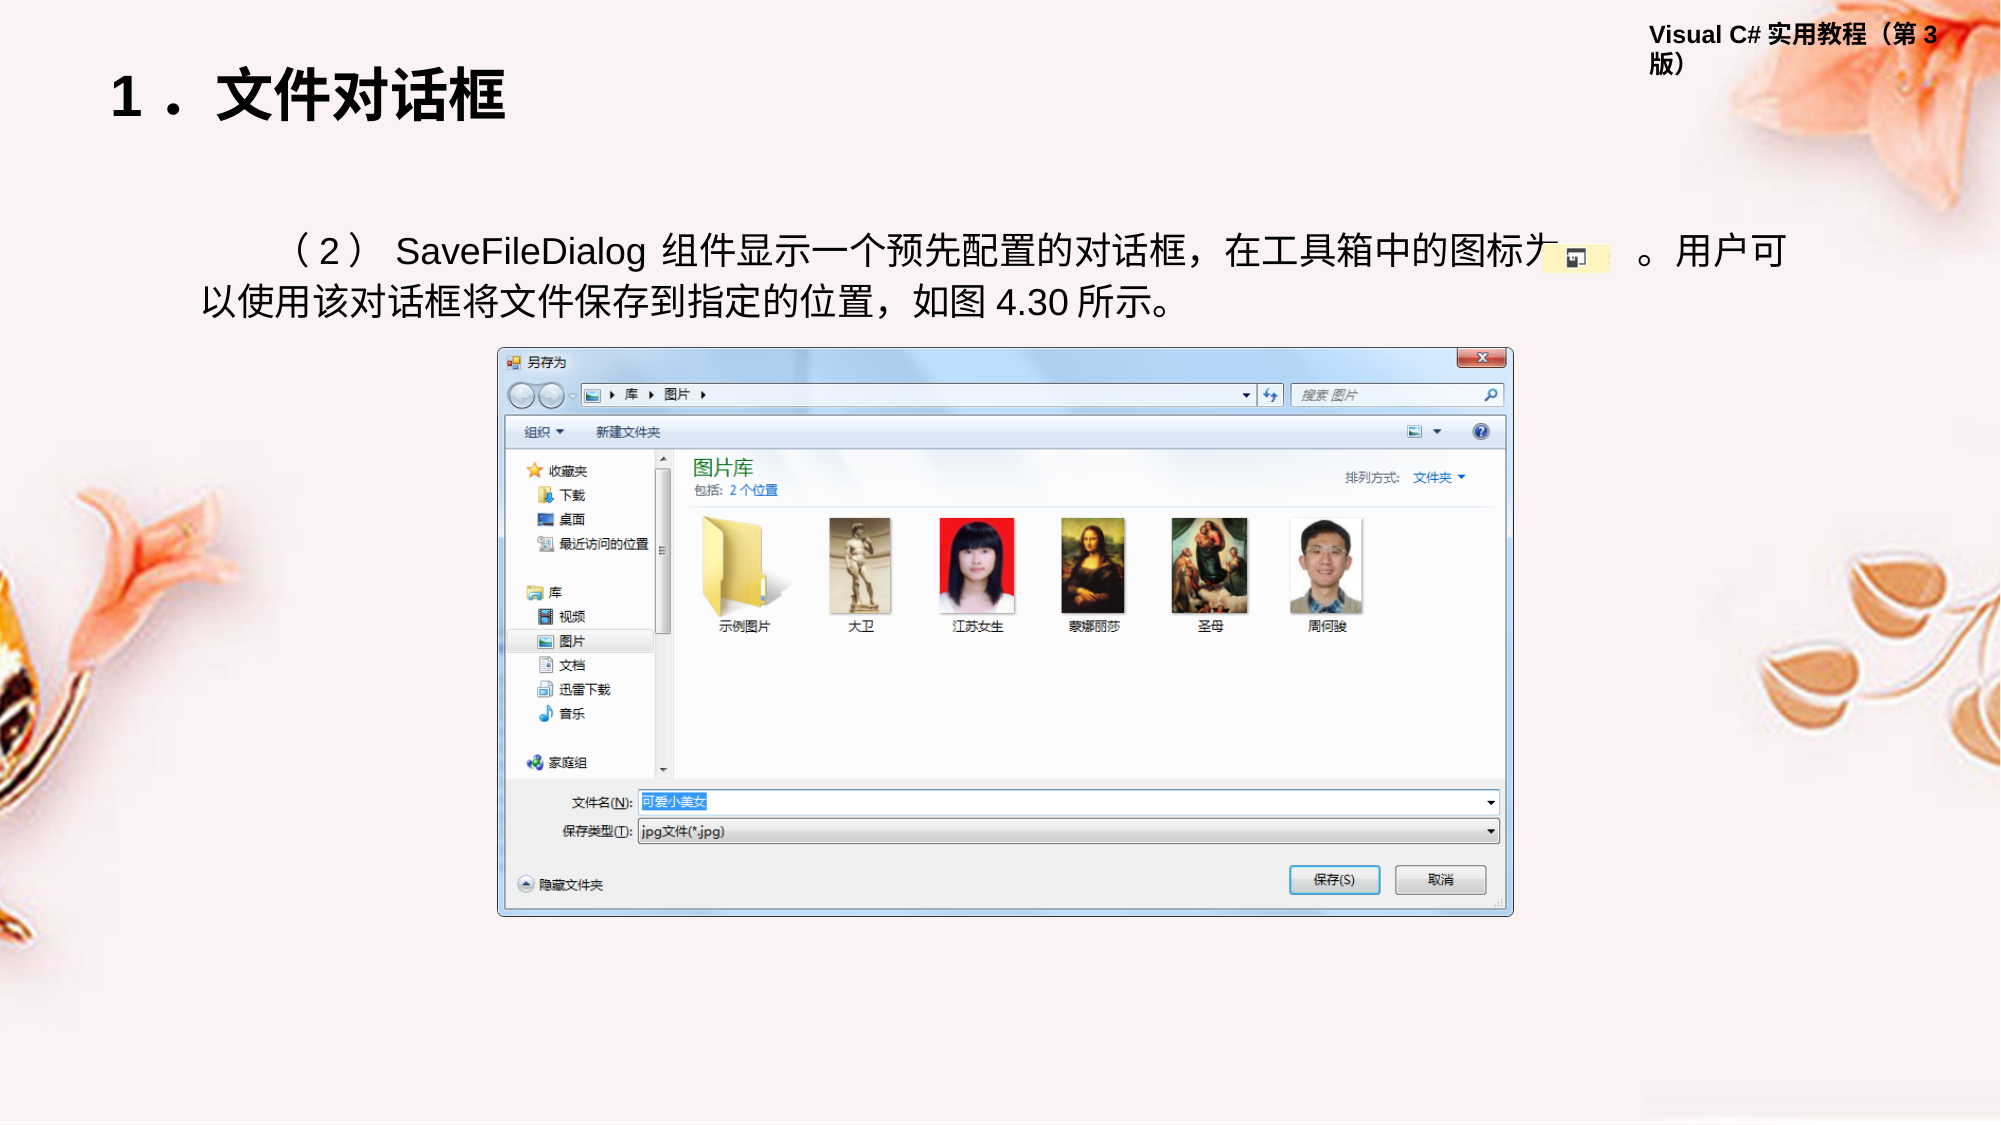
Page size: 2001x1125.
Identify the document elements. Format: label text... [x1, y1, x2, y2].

picture [0, 0, 2001, 1125]
text_box （2）SaveFileDialog 组件显示一个预先配置的对话框，在工具箱中的图标为 。用户可以使用该对话框将文件保存到指定的位置，如图4.30所示。 [184, 219, 1827, 331]
text_box 1．文件对话框 [96, 58, 1047, 136]
